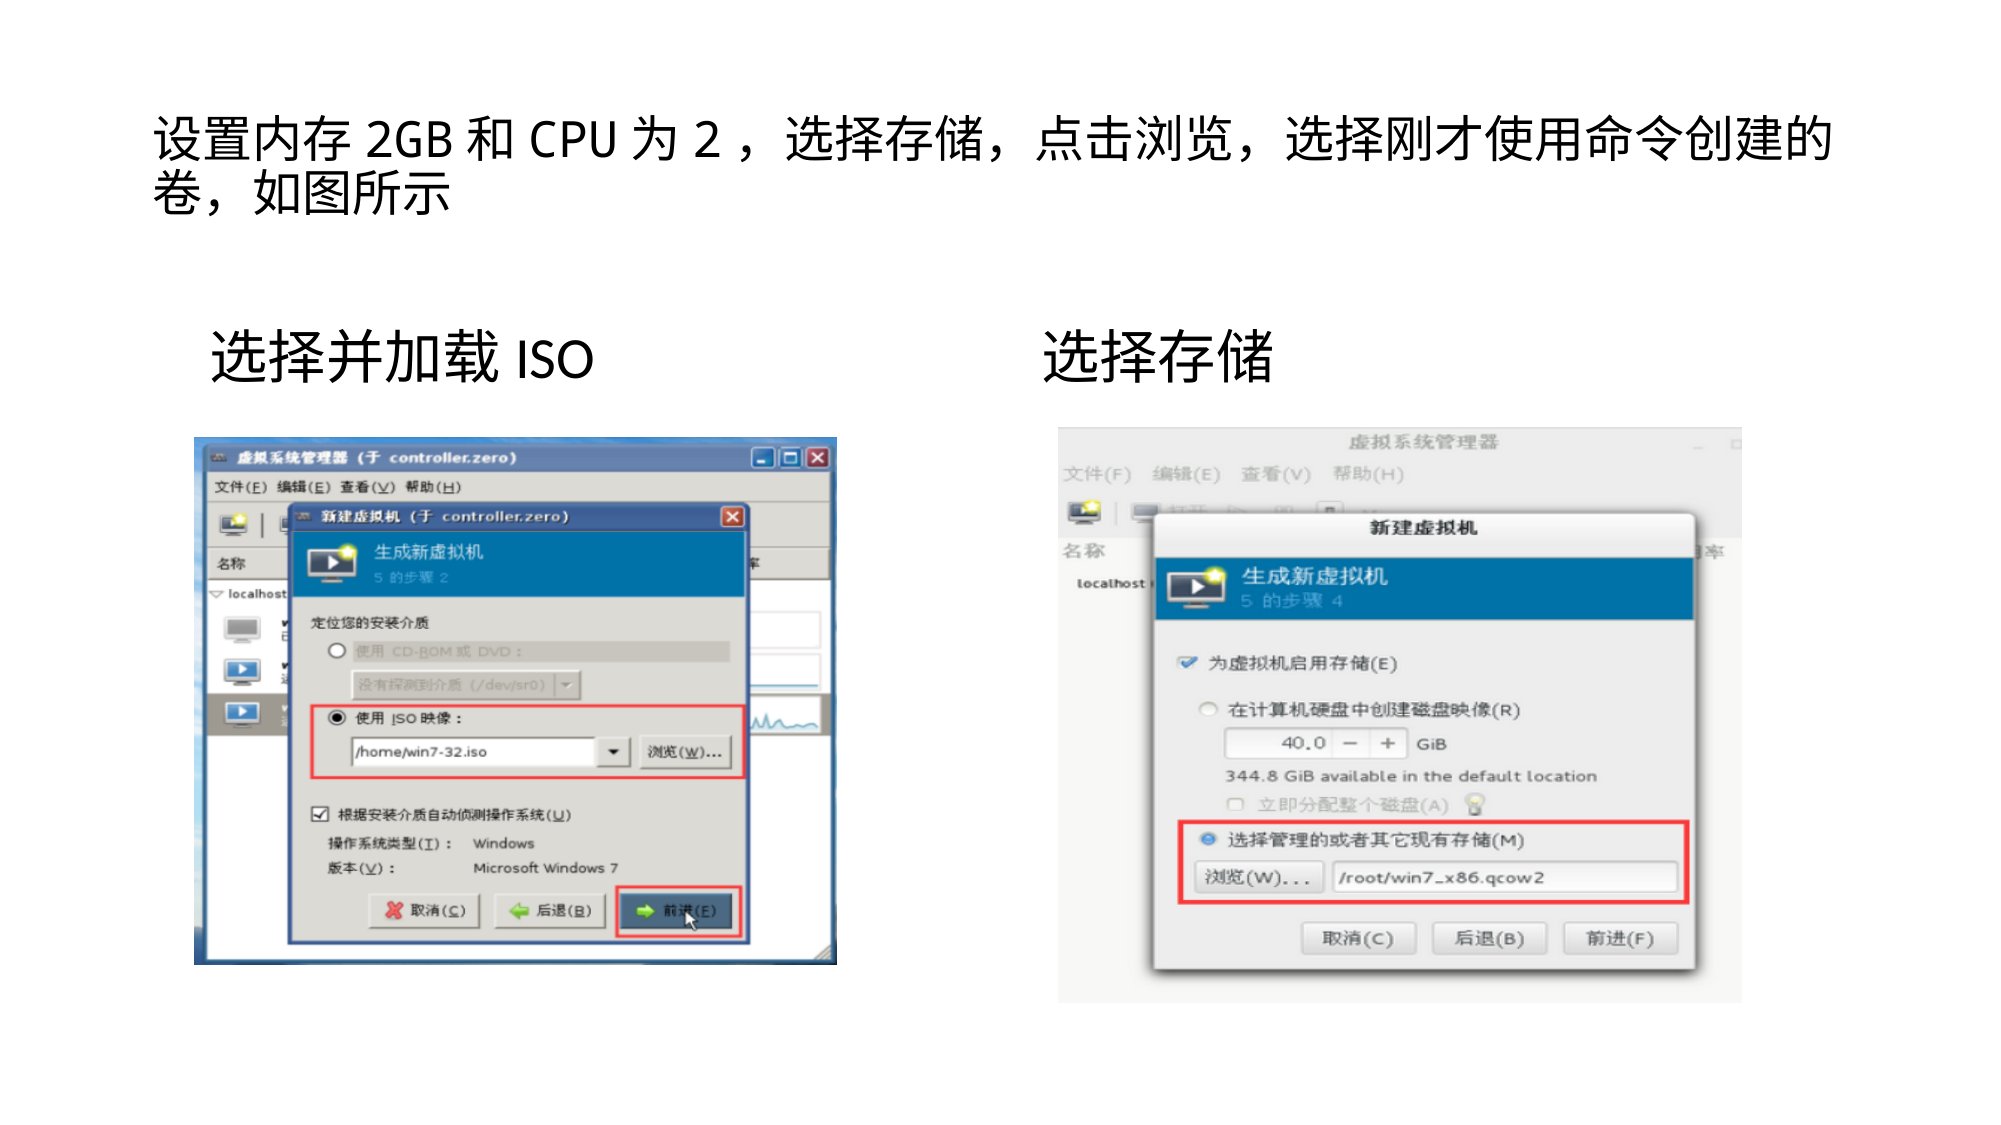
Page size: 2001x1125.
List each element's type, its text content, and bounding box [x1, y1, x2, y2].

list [1057, 426, 1742, 1003]
list 选择并加载ISO [194, 291, 995, 427]
title 设置内存2GB和CPU为2，选择存储，点击浏览，选择刚才使用命令创建的卷，如图所示 [137, 59, 1863, 278]
list 选择存储 [1026, 291, 1830, 427]
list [194, 437, 837, 965]
